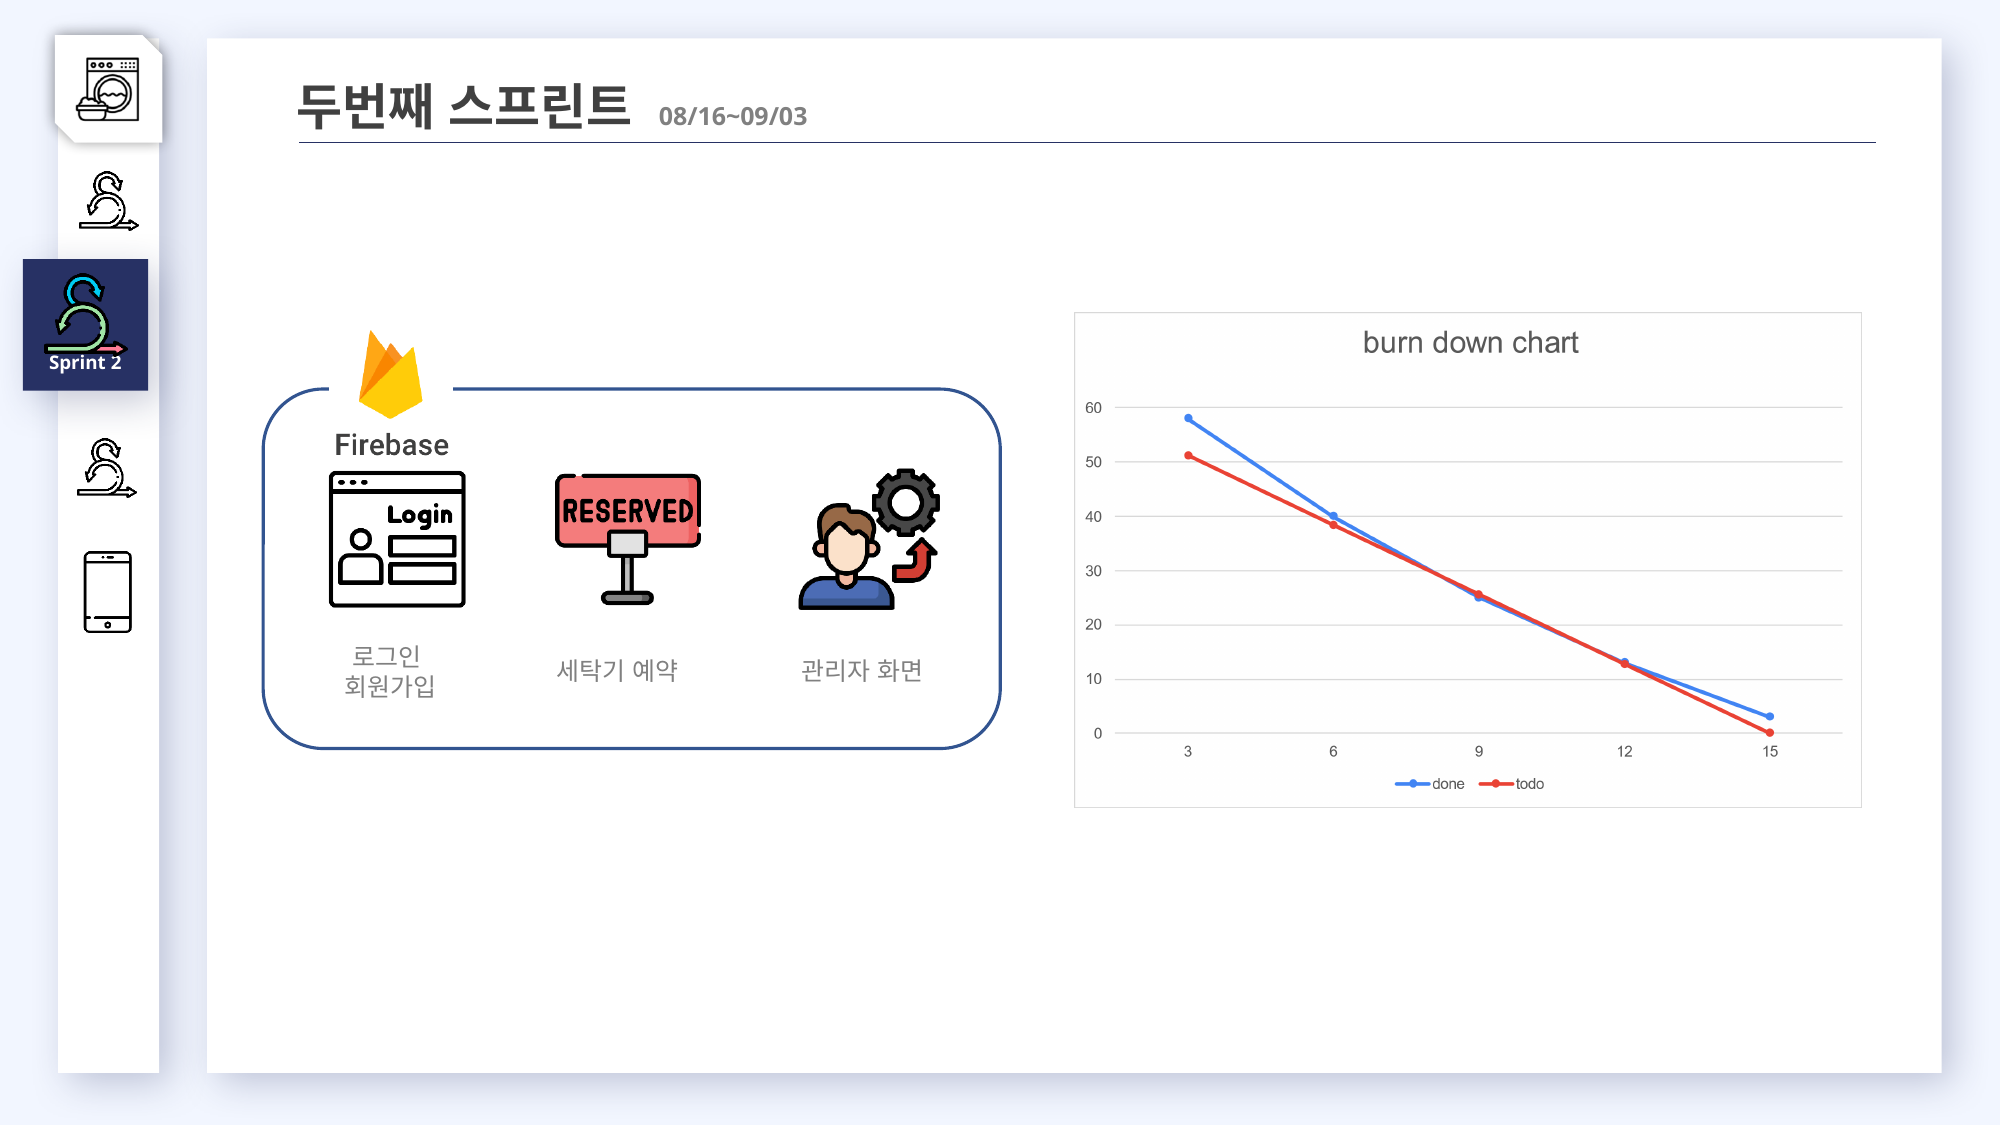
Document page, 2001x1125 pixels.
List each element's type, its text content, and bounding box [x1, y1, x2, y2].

picture [66, 551, 149, 633]
text_box 두번째 스프린트 08/16~09/03 [206, 37, 1943, 1074]
picture [79, 171, 139, 231]
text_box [263, 326, 1001, 749]
picture [62, 42, 155, 136]
text_box [57, 138, 160, 258]
picture [77, 438, 137, 498]
picture [1074, 312, 1862, 808]
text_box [22, 259, 149, 391]
text_box [57, 415, 160, 1074]
